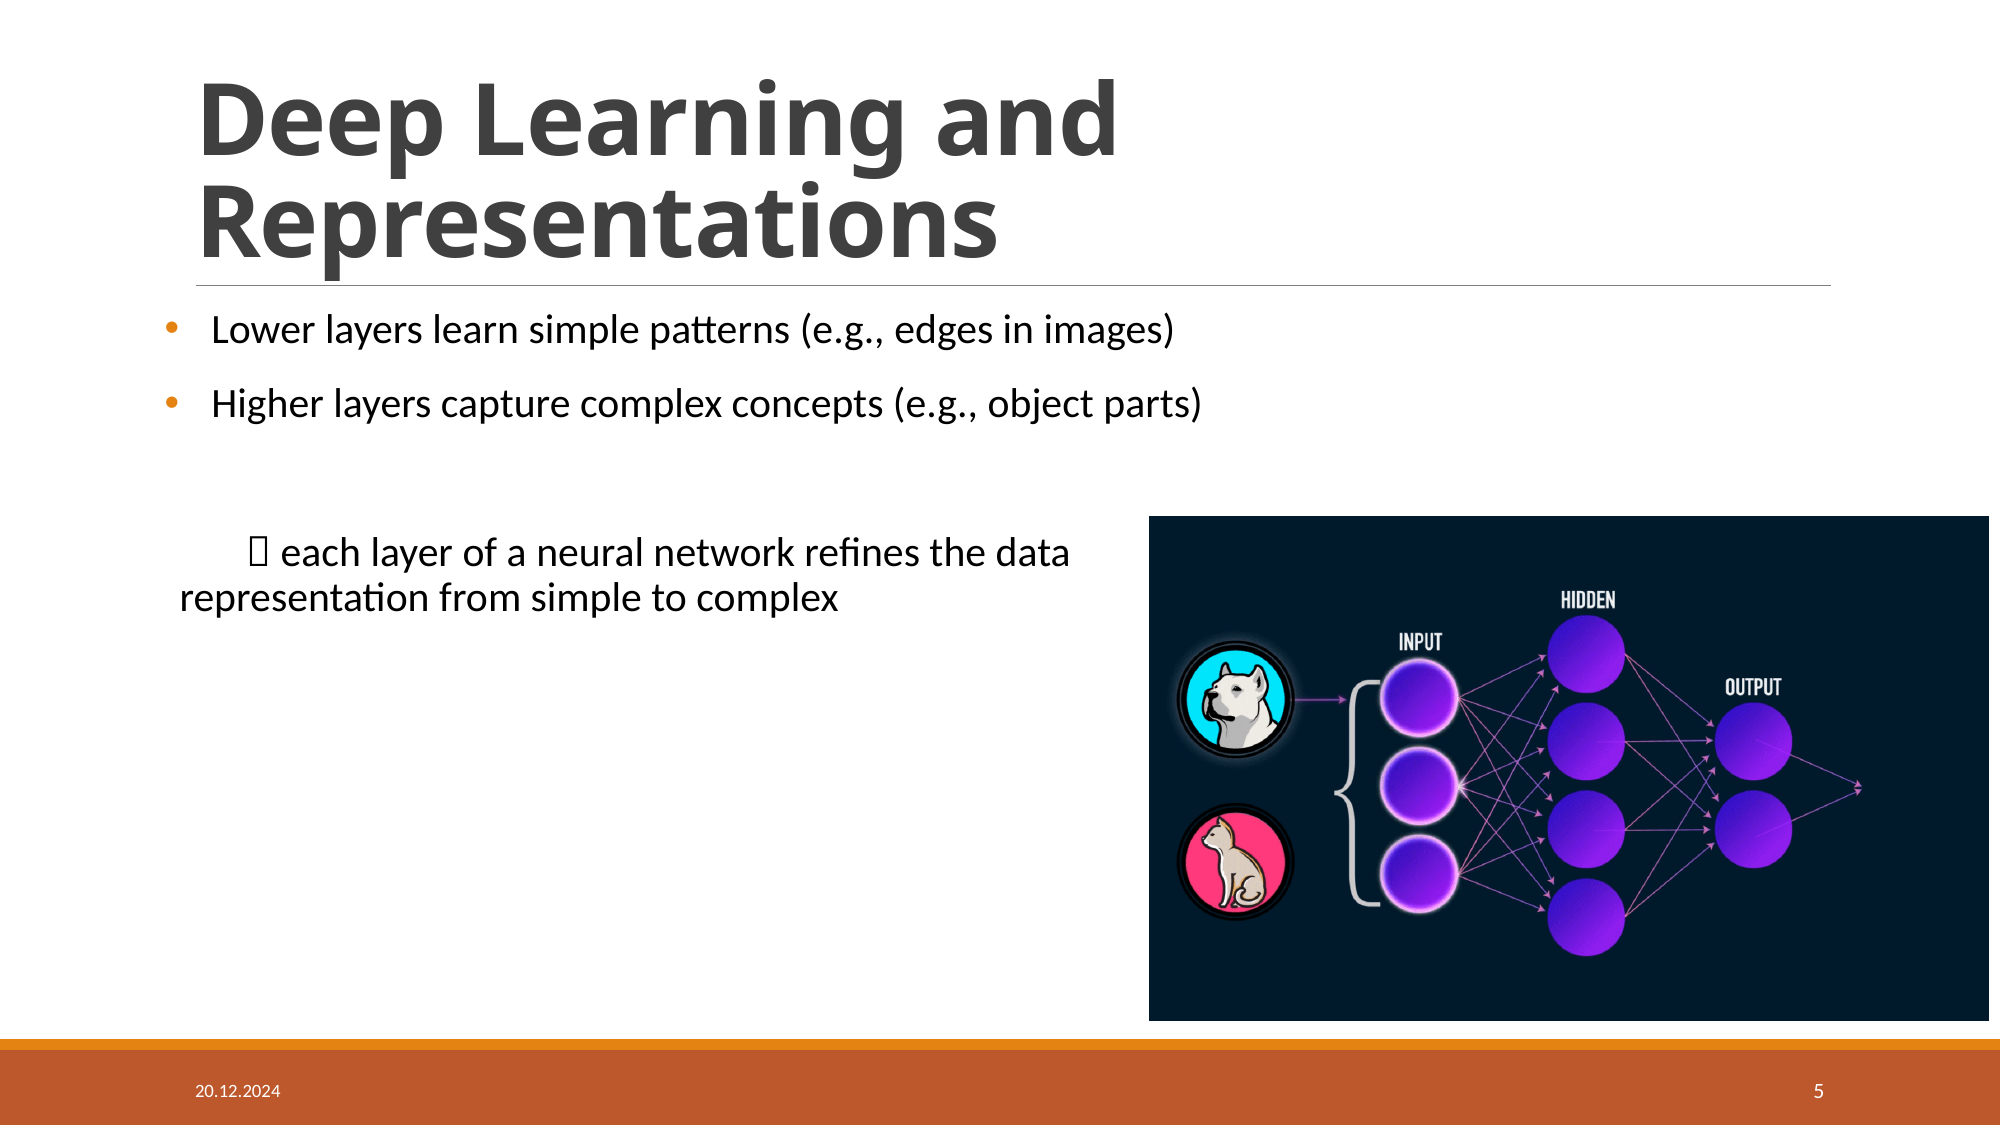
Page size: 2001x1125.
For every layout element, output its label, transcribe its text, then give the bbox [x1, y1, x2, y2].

list Lower layers learn simple patterns (e.g., edges in images) Higher layers capture complex concepts (e.g., object parts)  each layer of a neural network refines the data representation from simple to complex [149, 299, 1249, 981]
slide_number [180, 1059, 586, 1120]
slide_number 5 [1624, 1059, 1840, 1120]
title Deep Learning and Representations [180, 47, 1830, 285]
picture [1148, 515, 1990, 1021]
